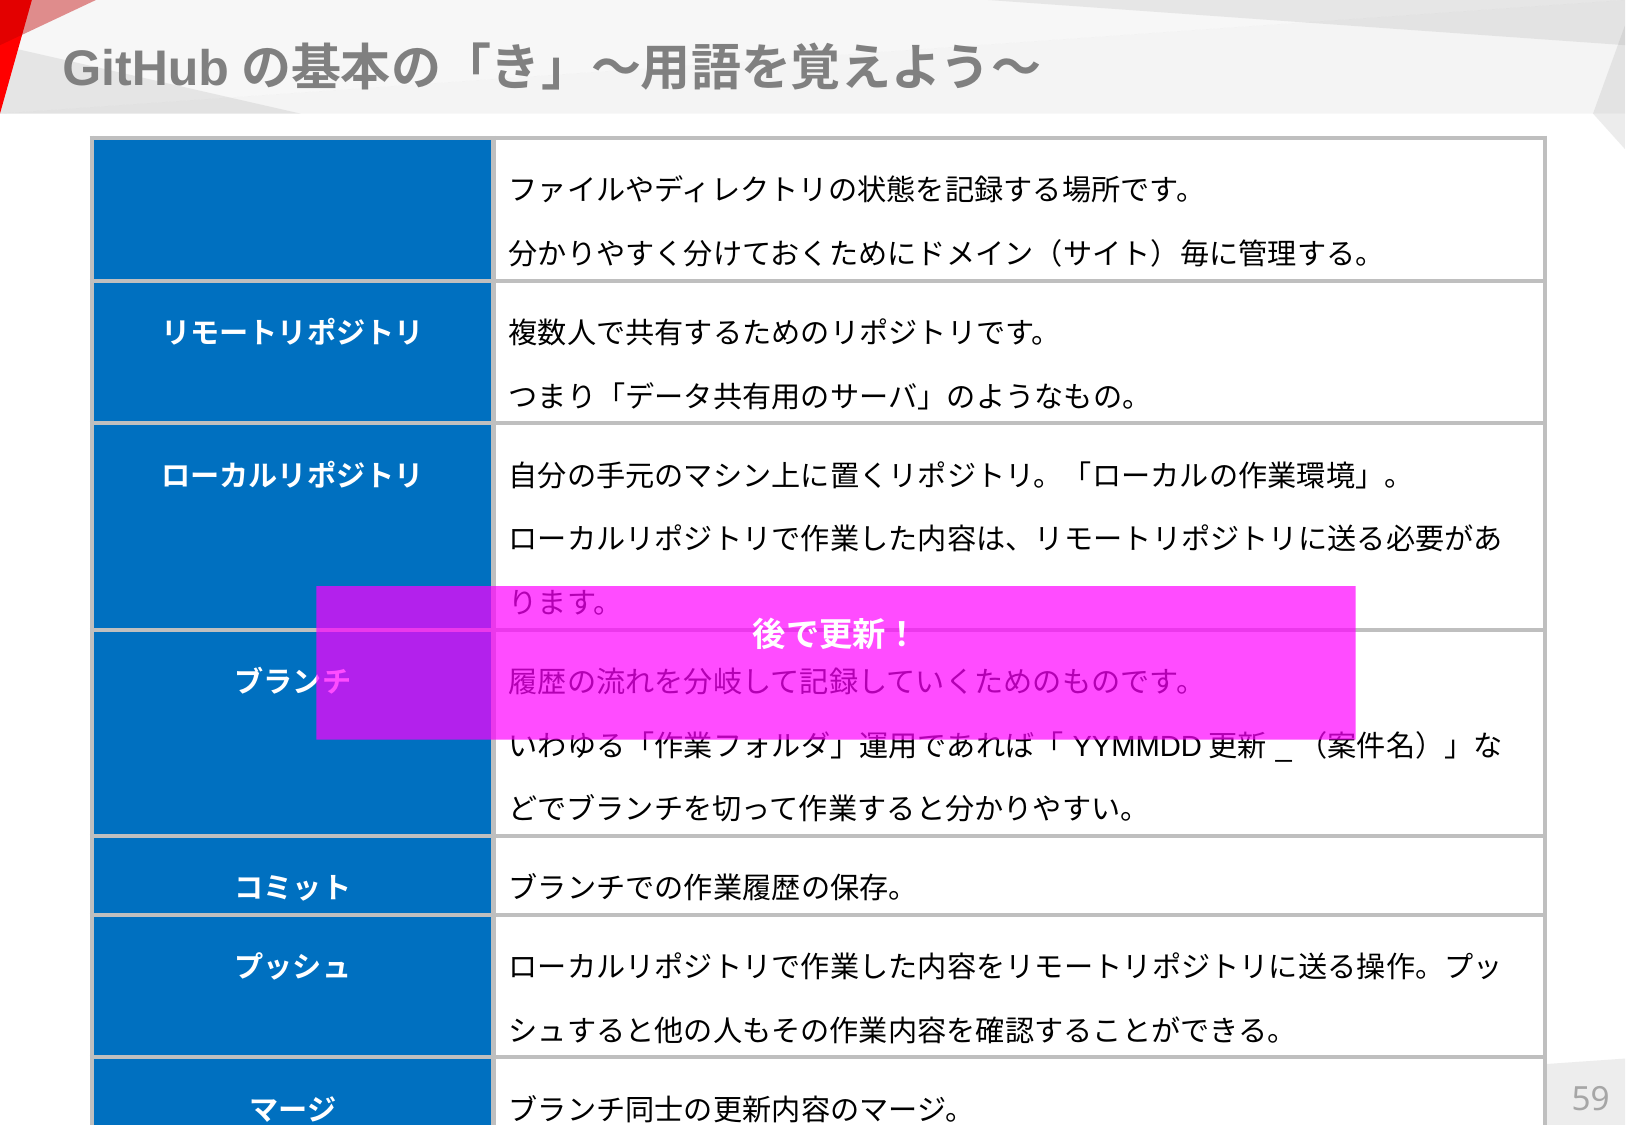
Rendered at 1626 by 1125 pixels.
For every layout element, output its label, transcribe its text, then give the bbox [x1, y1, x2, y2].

text_box 後で更新！ [316, 586, 1356, 740]
table_header [94, 140, 491, 279]
table_cell ブランチでの作業履歴の保存。 [496, 838, 1543, 913]
table_cell プッシュ [94, 917, 491, 1055]
table_cell マージ [94, 1059, 491, 1125]
table_cell 自分の手元のマシン上に置くリポジトリ。「ローカルの作業環境」。 ローカルリポジトリで作業した内容は、リモートリポジトリに送る必要があります。 [496, 425, 1543, 628]
table_cell コミット [94, 838, 491, 913]
table_cell 複数人で共有するためのリポジトリです。 つまり「データ共有用のサーバ」のようなもの。 [496, 283, 1543, 421]
table_cell ローカルリポジトリで作業した内容をリモートリポジトリに送る操作。プッシュすると他の人もその作業内容を確認することができる。 [496, 917, 1543, 1055]
table_header ファイルやディレクトリの状態を記録する場所です。 分かりやすく分けておくためにドメイン（サイト）毎に管理する。 [496, 140, 1543, 279]
table_cell リモートリポジトリ [94, 283, 491, 421]
table_cell ローカルリポジトリ [94, 425, 491, 628]
table_cell 履歴の流れを分岐して記録していくためのものです。 いわゆる「作業フォルダ」運用であれば「YYMMDD更新_（案件名）」などでブランチを切って作業すると分かりやすい。 [496, 632, 1543, 834]
table_cell ブランチ同士の更新内容のマージ。 [496, 1059, 1543, 1125]
title GitHubの基本の「き」～用語を覚えよう～ [44, 16, 1575, 114]
table_cell ブランチ [94, 632, 491, 834]
